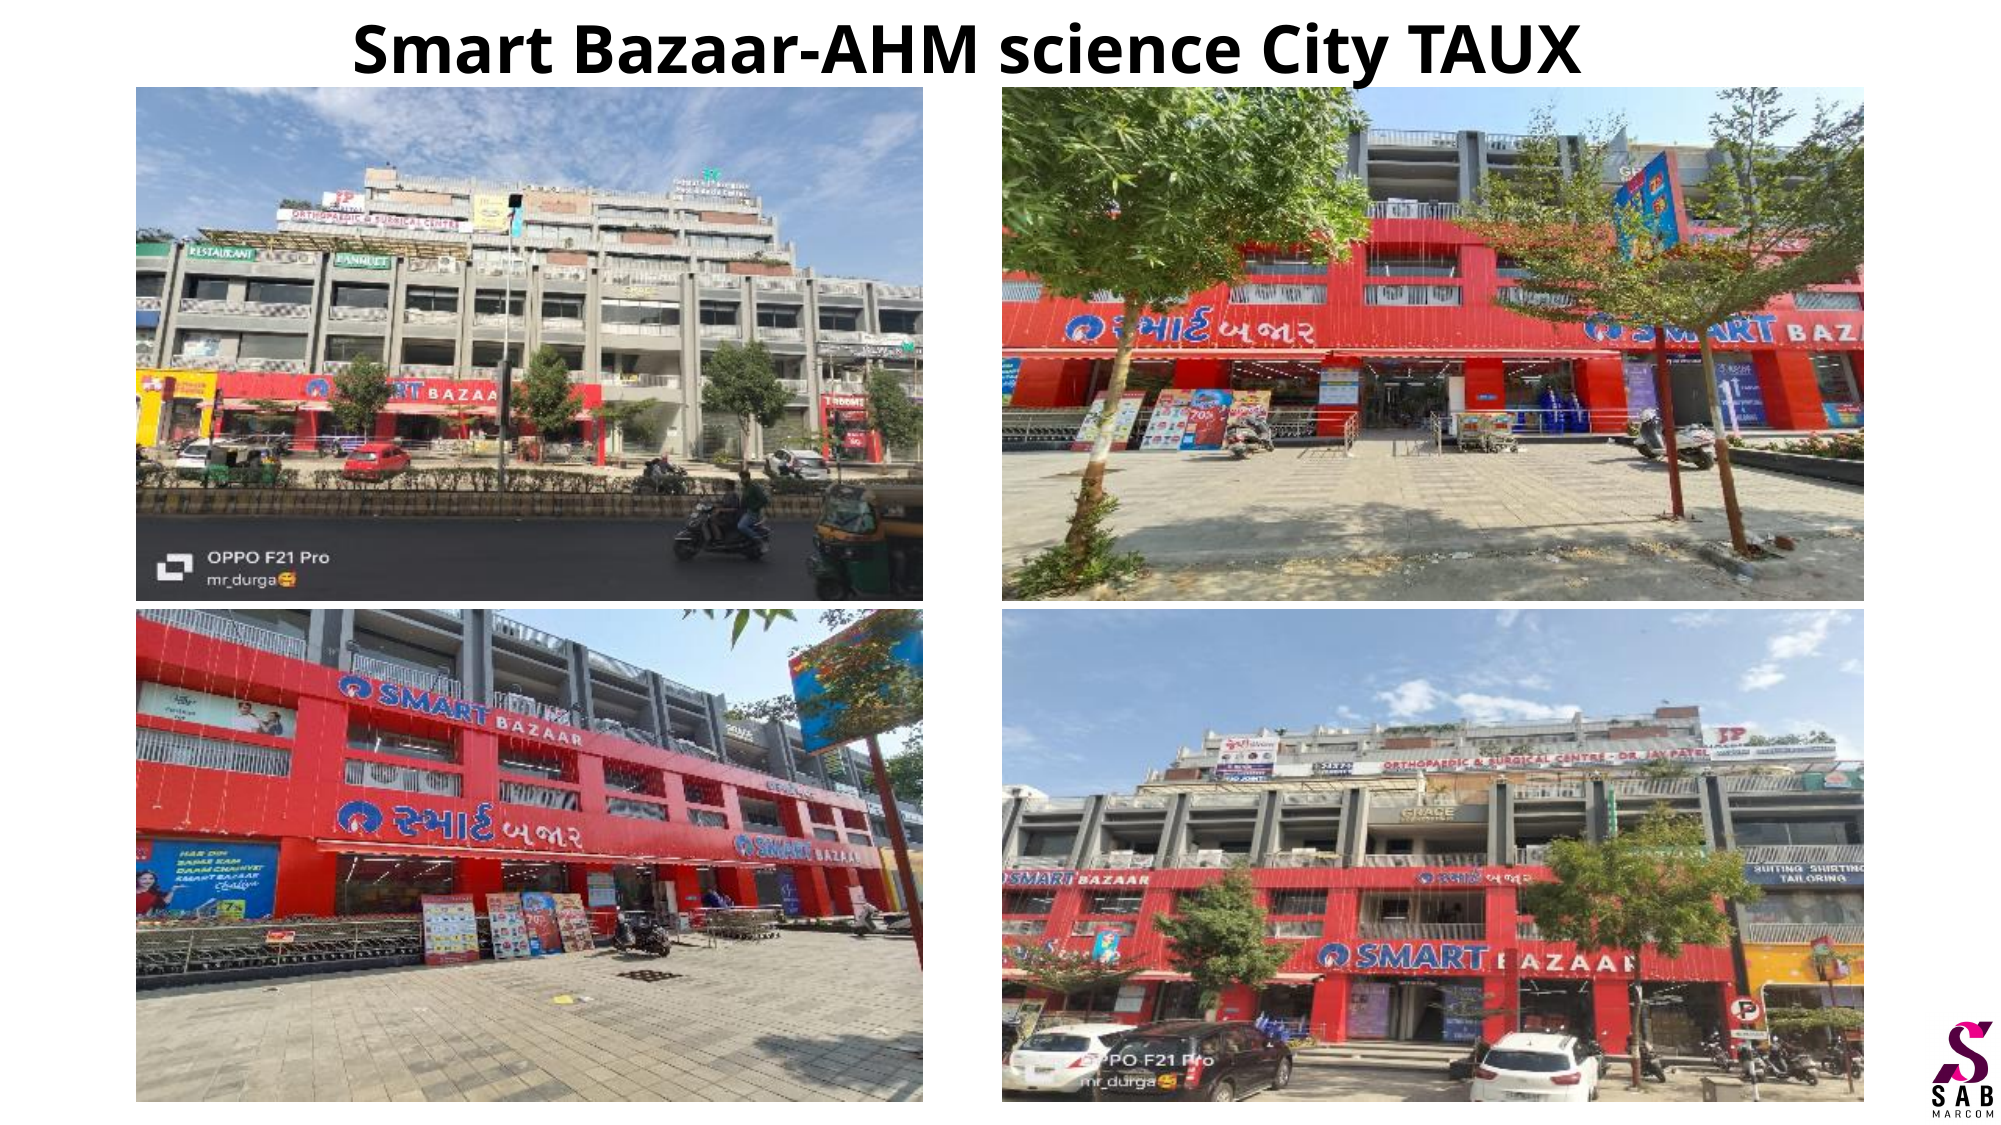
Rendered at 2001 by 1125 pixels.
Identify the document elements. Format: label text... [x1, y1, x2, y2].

picture [1002, 87, 1864, 601]
picture [1002, 609, 1864, 1102]
picture [136, 609, 923, 1102]
text_box Smart Bazaar-AHM science City TAUX [338, 0, 2000, 95]
picture [136, 87, 923, 601]
picture [1924, 1012, 2000, 1125]
